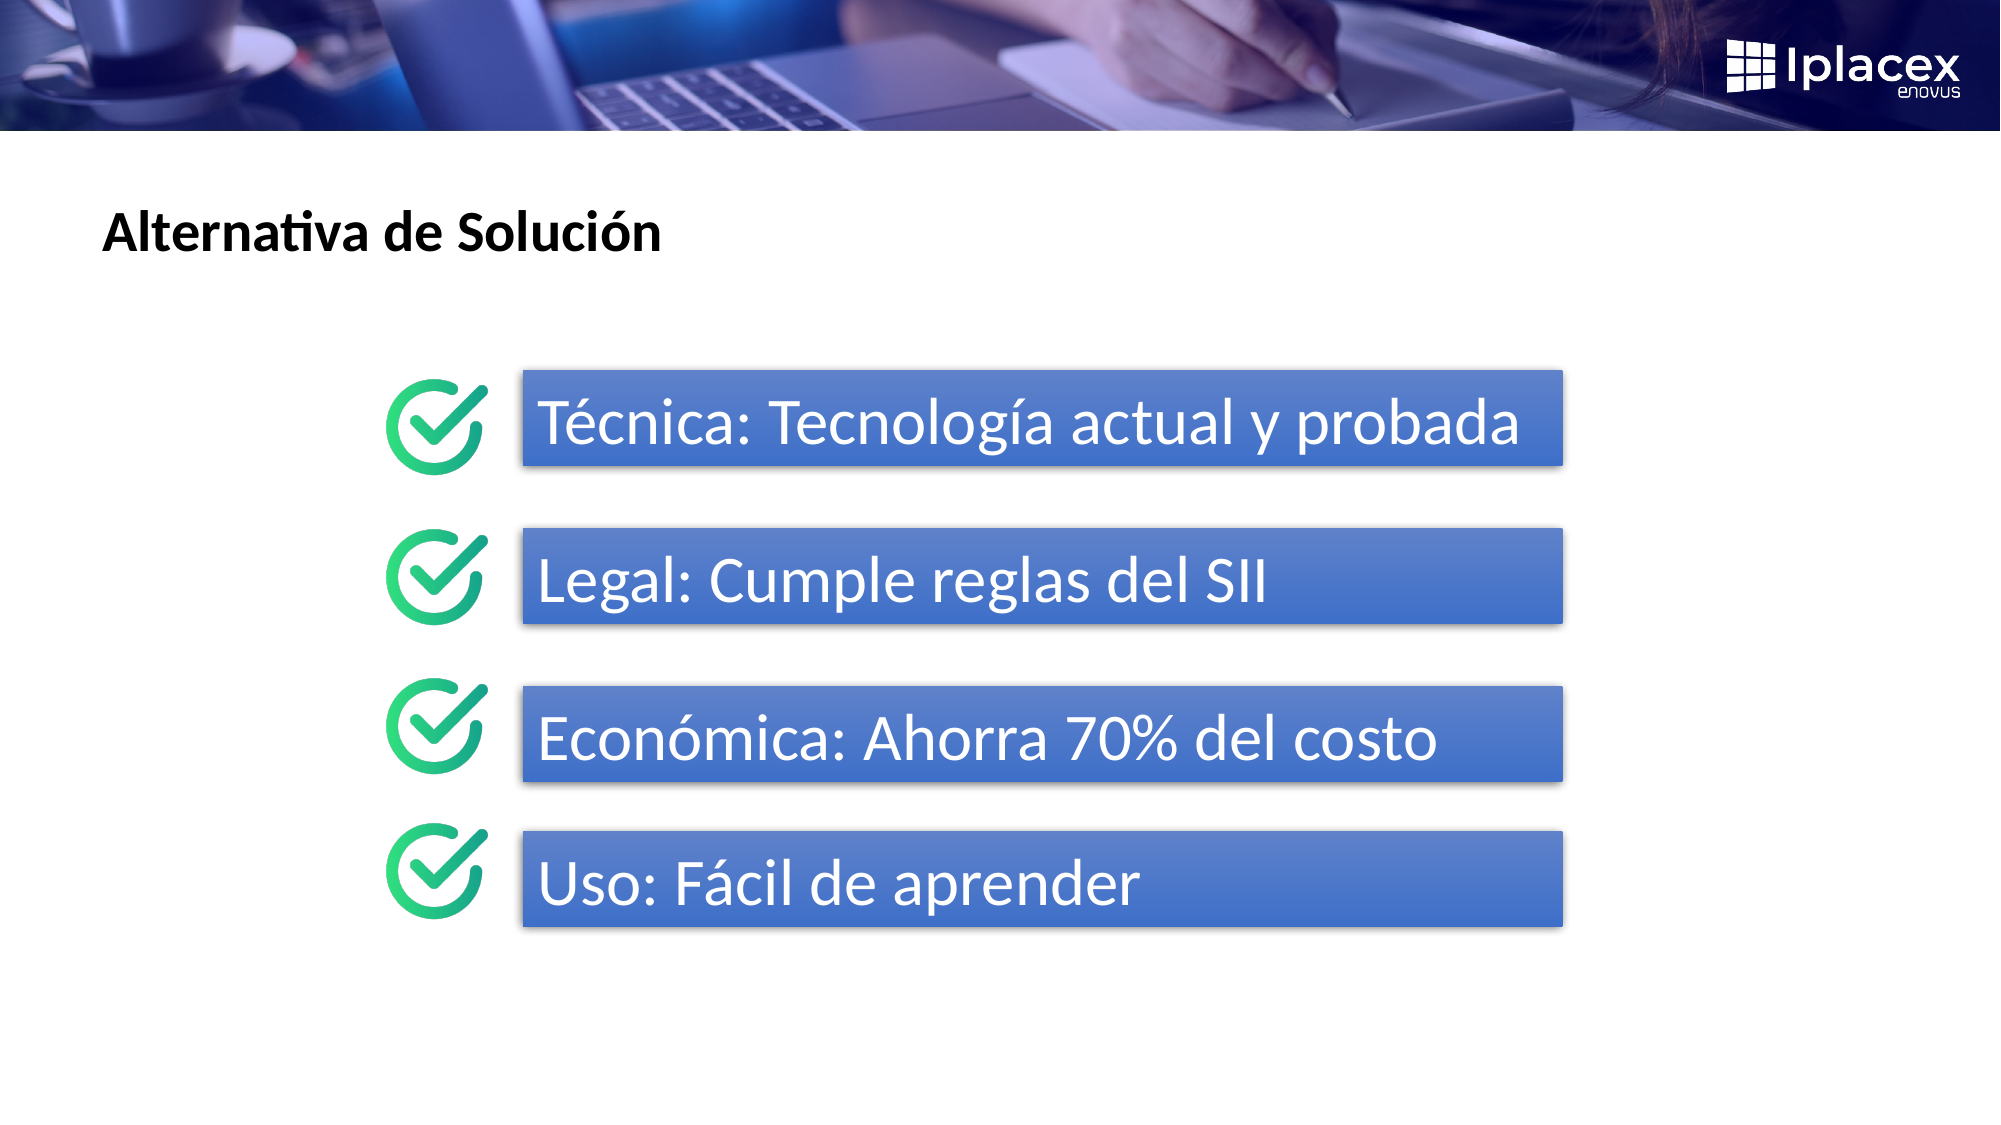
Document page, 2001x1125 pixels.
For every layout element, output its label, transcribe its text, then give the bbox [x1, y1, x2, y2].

picture [362, 505, 506, 649]
text_box Uso: Fácil de aprender [523, 831, 1563, 927]
text_box Alternativa de Solución [87, 193, 1368, 313]
picture [362, 654, 506, 798]
text_box Técnica: Tecnología actual y probada [523, 370, 1563, 466]
text_box Económica: Ahorra 70% del costo [523, 686, 1563, 782]
picture [362, 799, 506, 943]
picture [362, 355, 506, 499]
picture [0, 0, 2000, 131]
text_box Legal: Cumple reglas del SII [523, 528, 1563, 624]
